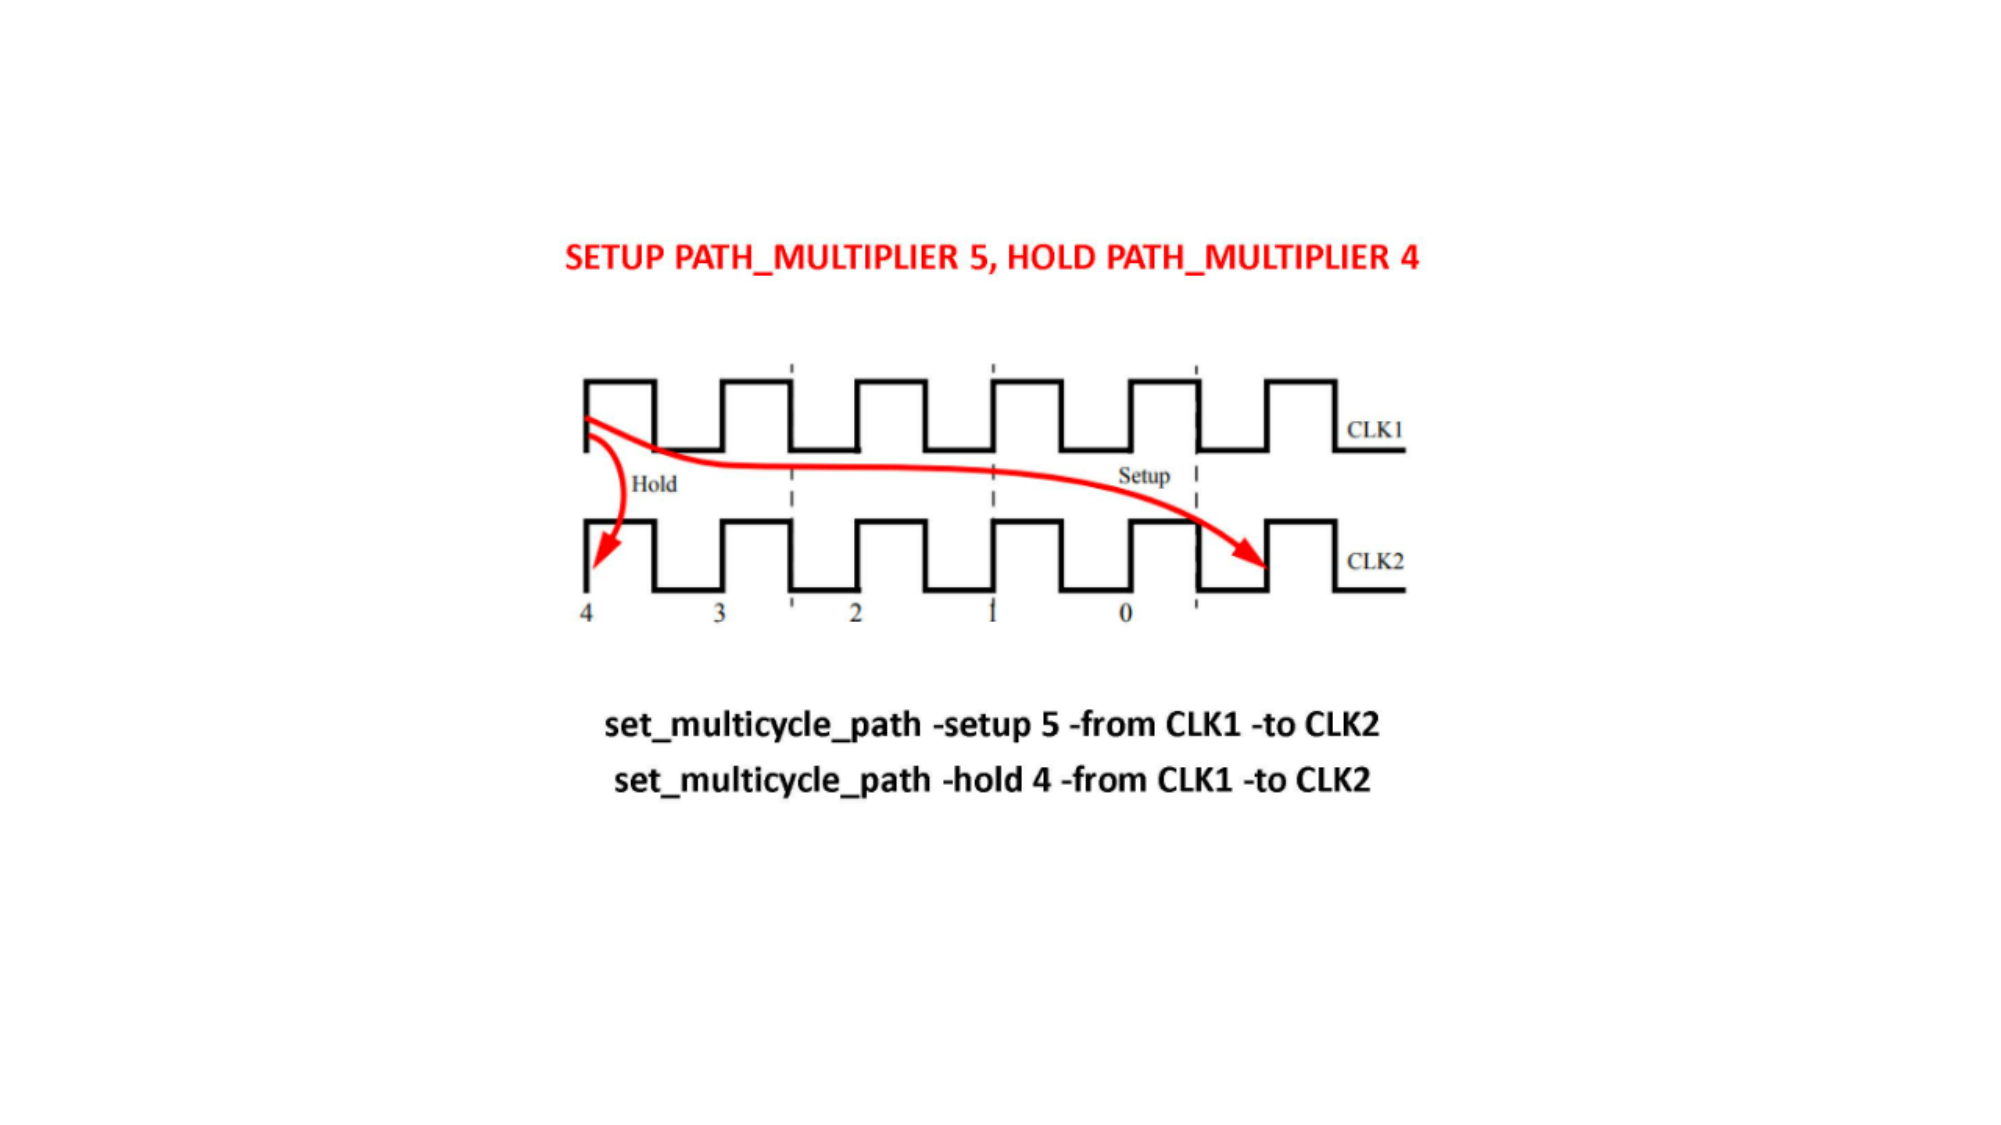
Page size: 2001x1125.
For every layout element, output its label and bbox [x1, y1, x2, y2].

picture [470, 157, 1530, 968]
